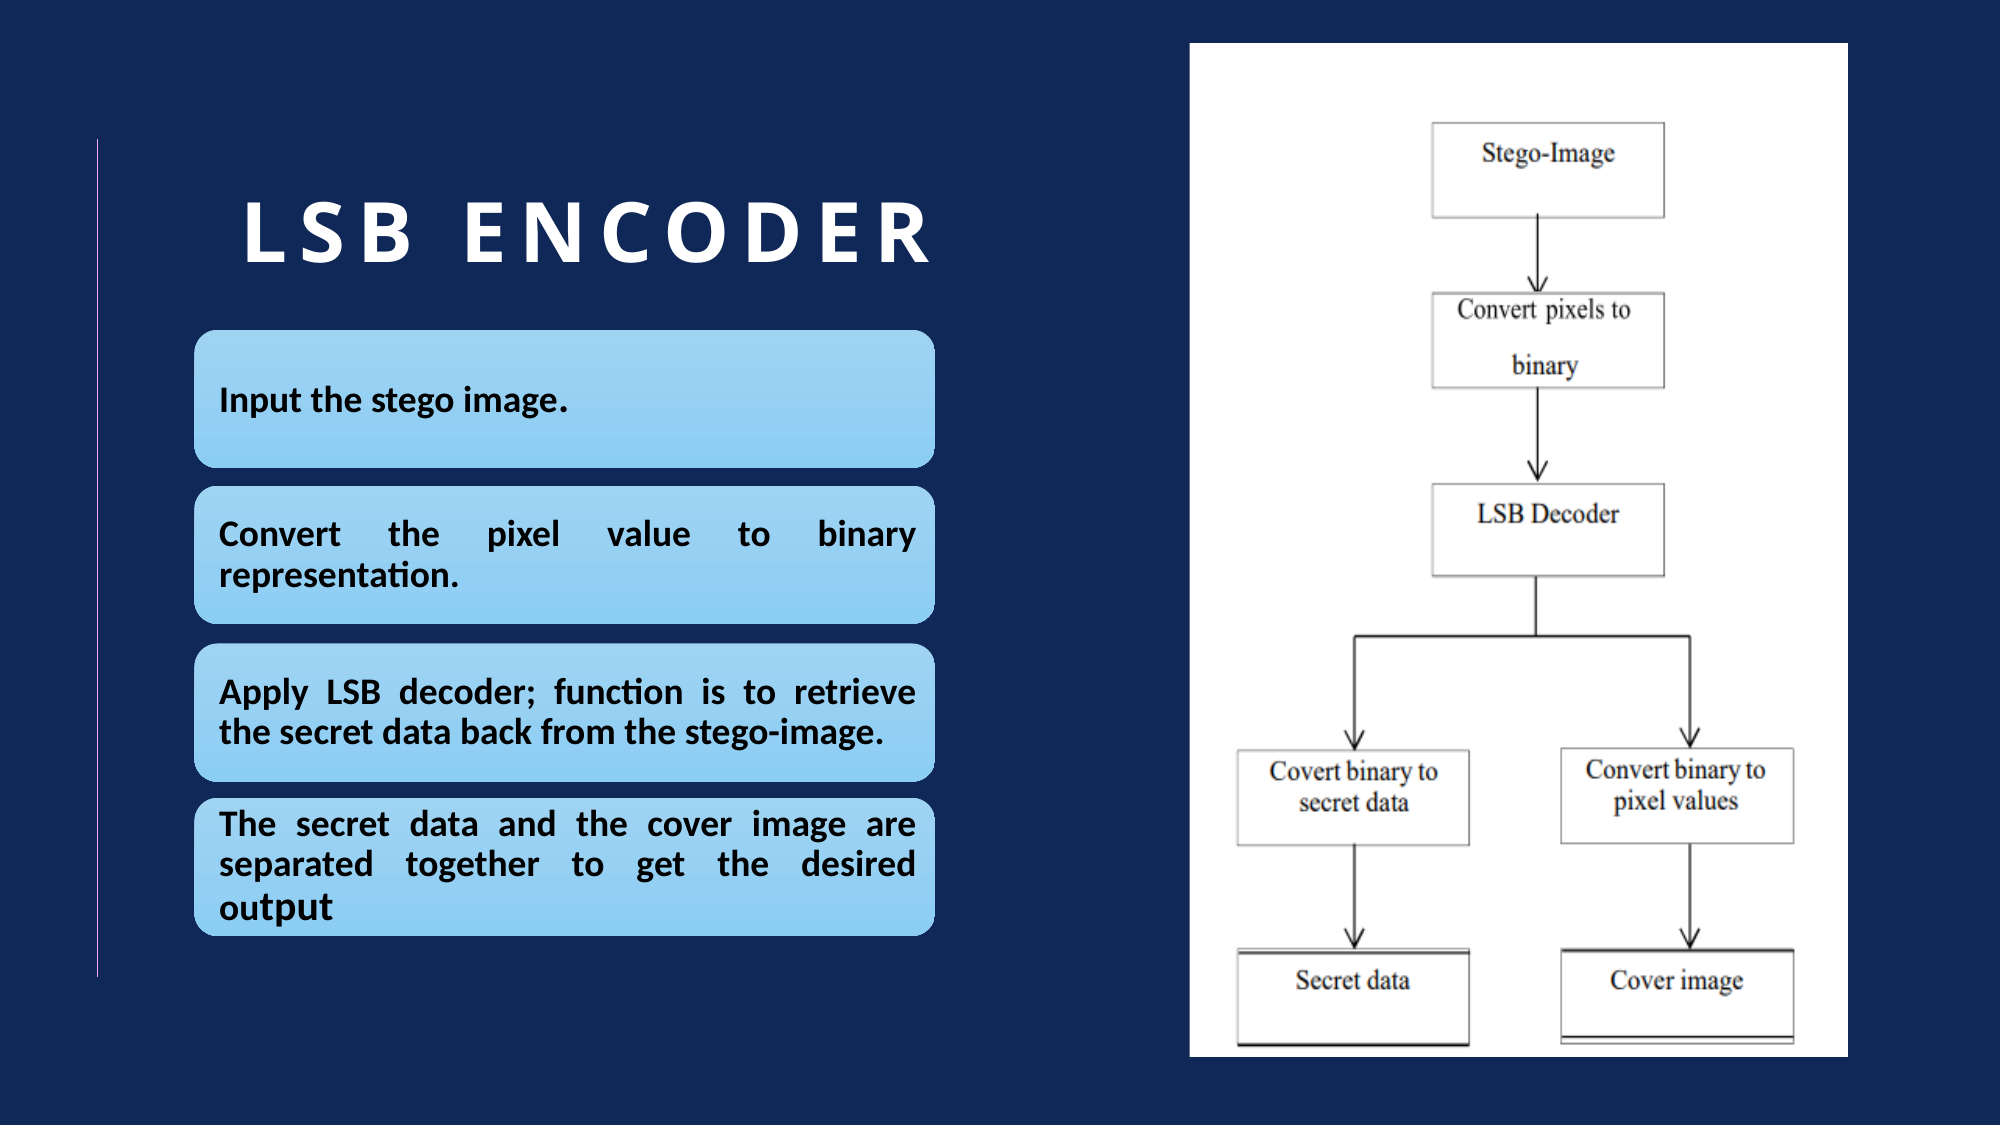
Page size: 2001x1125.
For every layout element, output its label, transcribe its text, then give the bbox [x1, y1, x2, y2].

title Lsb encoder [225, 167, 962, 289]
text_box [194, 329, 936, 958]
picture [1189, 43, 1848, 1057]
